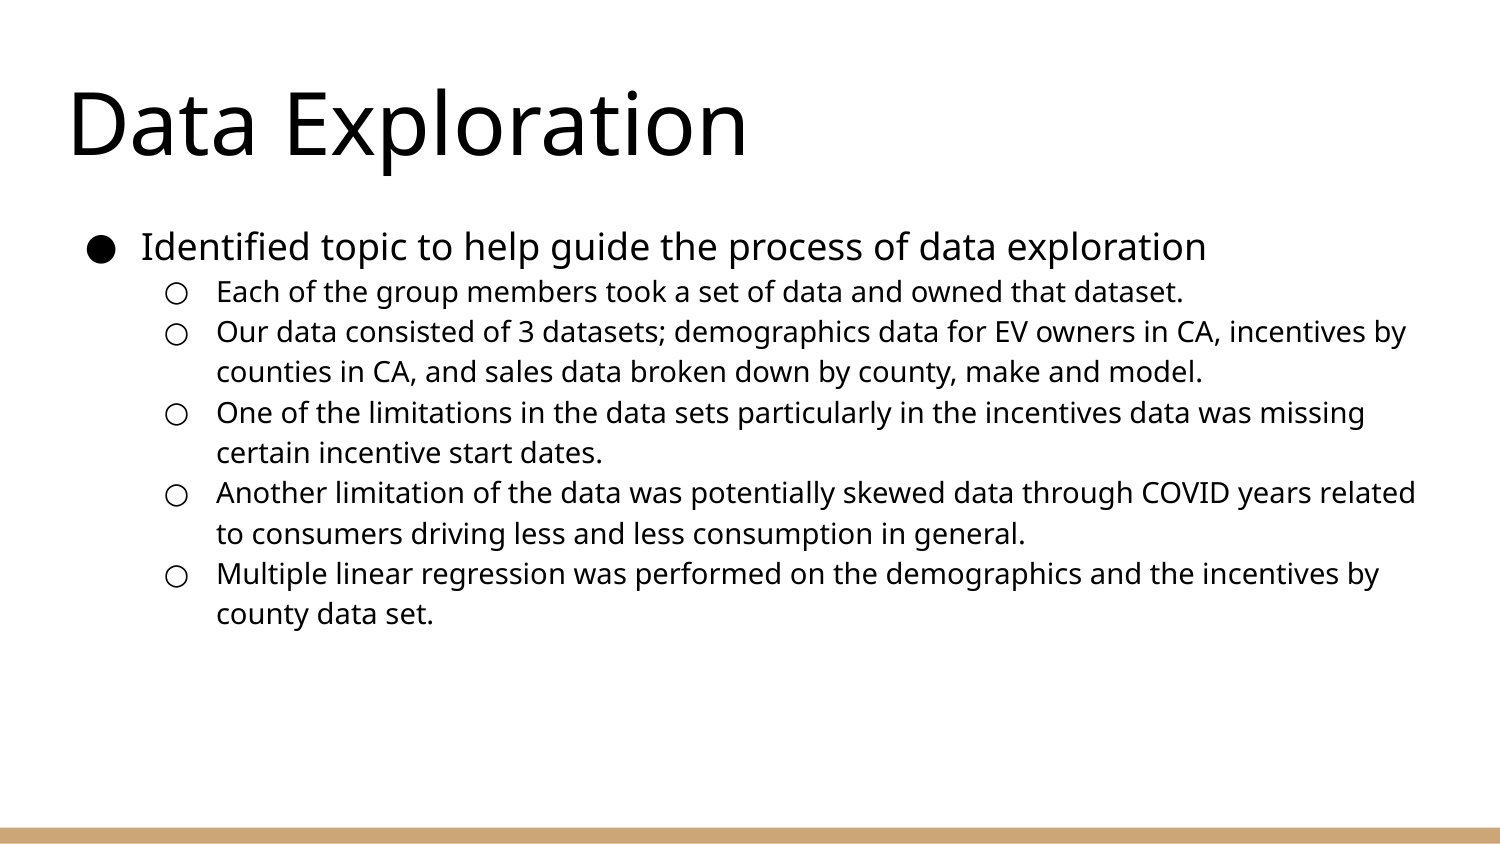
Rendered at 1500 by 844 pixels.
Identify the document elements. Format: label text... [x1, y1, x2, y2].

list Identified topic to help guide the process of data exploration Each of the group members took a set of data and owned that dataset. Our data consisted of 3 datasets; demographics data for EV owners in CA, incentives by counties in CA, and sales data broken down by county, make and model. One of the limitations in the data sets particularly in the incentives data was missing certain incentive start dates. Another limitation of the data was potentially skewed data through COVID years related to consumers driving less and less consumption in general. Multiple linear regression was performed on the demographics and the incentives by county data set. [51, 200, 1449, 752]
title Data Exploration [51, 51, 1449, 189]
